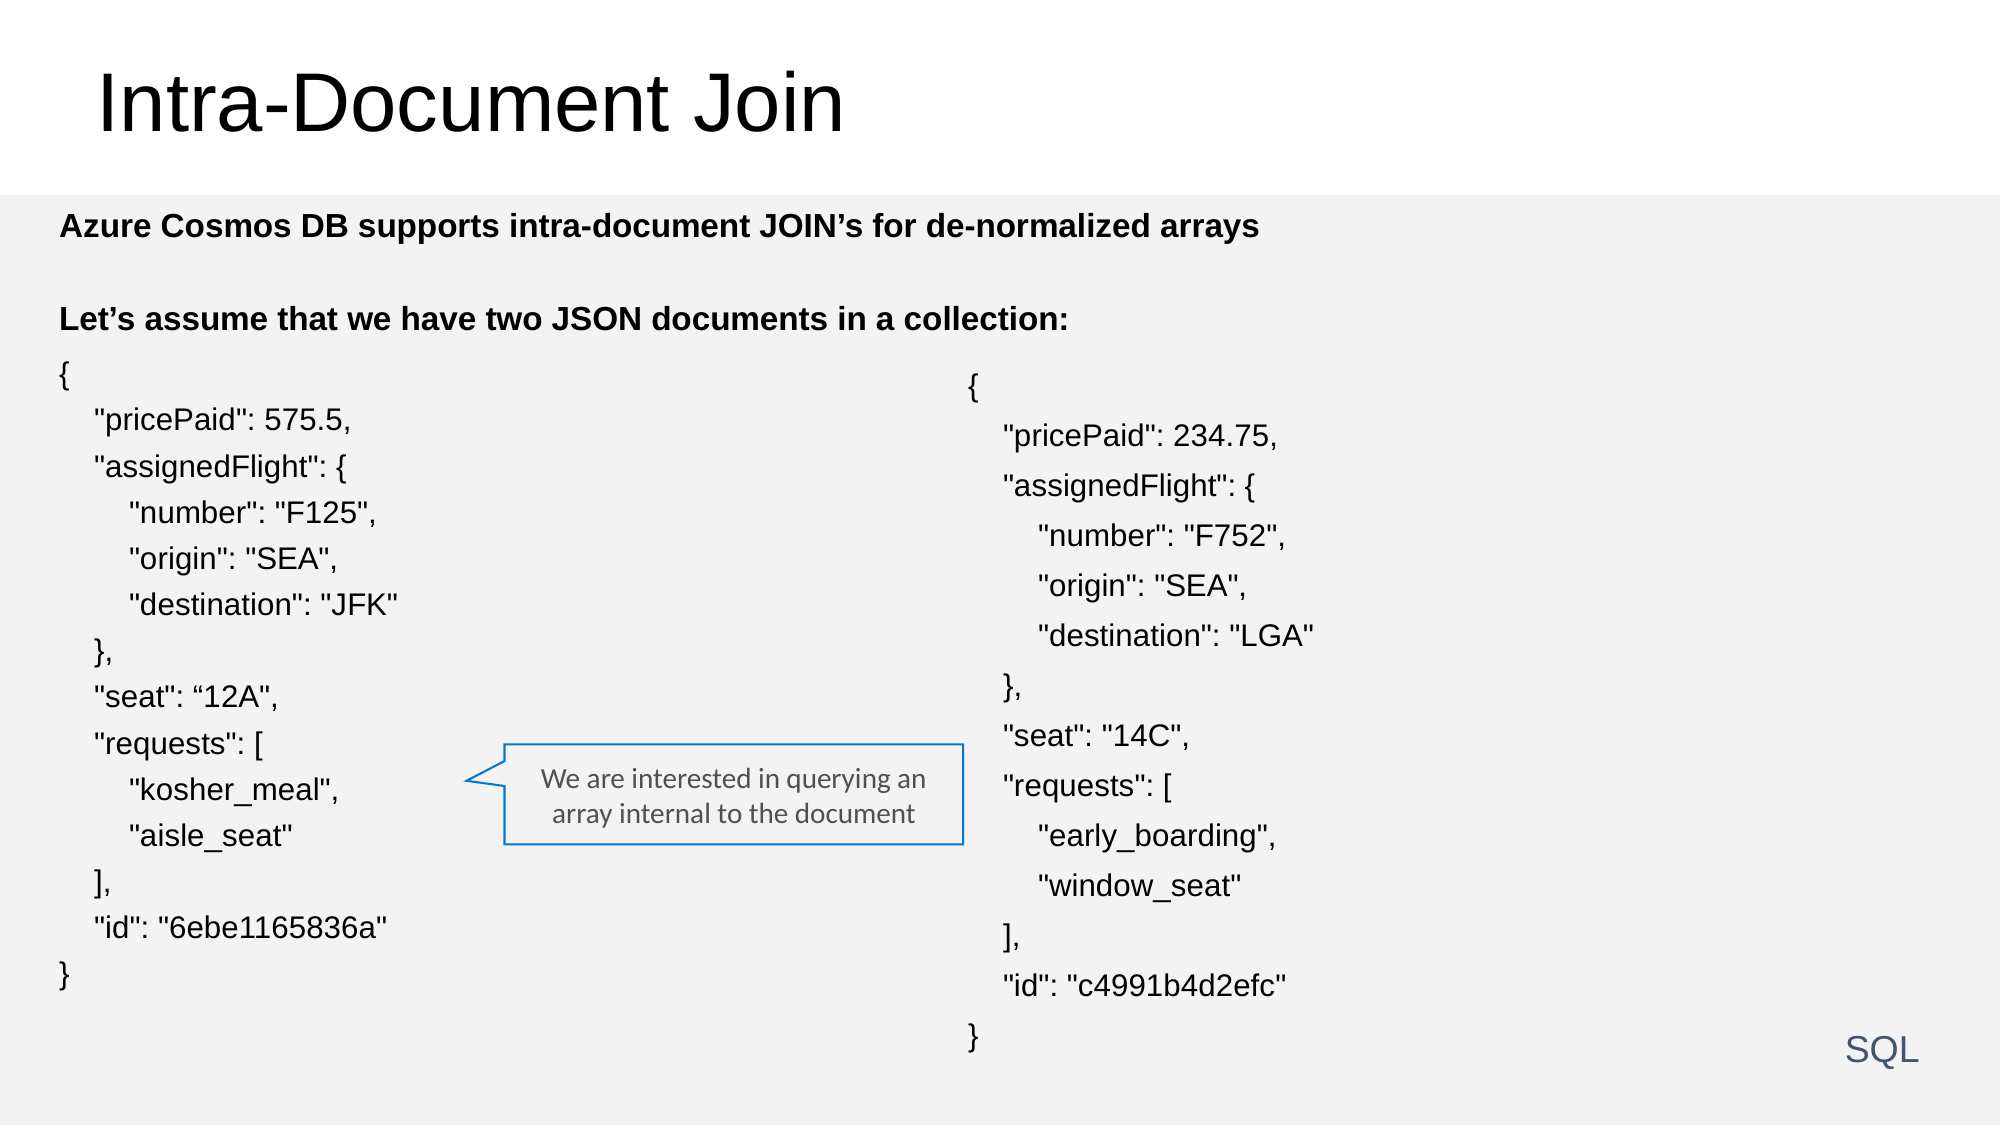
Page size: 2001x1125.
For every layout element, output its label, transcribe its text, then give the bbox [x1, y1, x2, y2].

title Intra-Document Join [81, 13, 1807, 197]
list { "pricePaid": 575.5, "assignedFlight": { "number": "F125", "origin": "SEA", "destination": "JFK" }, "seat": “12A", "requests": [ "kosher_meal", "aisle_seat" ], "id": "6ebe1165836a" } [44, 350, 945, 1075]
text_box { "pricePaid": 234.75, "assignedFlight": { "number": "F752", "origin": "SEA", "destination": "LGA" }, "seat": "14C", "requests": [ "early_boarding", "window_seat" ], "id": "c4991b4d2efc" } [944, 350, 1845, 1068]
text_box We are interested in querying an array internal to the document [466, 744, 964, 845]
text_box Azure Cosmos DB supports intra-document JOIN’s for de-normalized arrays Let’s assume that we have two JSON documents in a collection: [44, 196, 1584, 345]
text_box SQL [1816, 1017, 1949, 1077]
